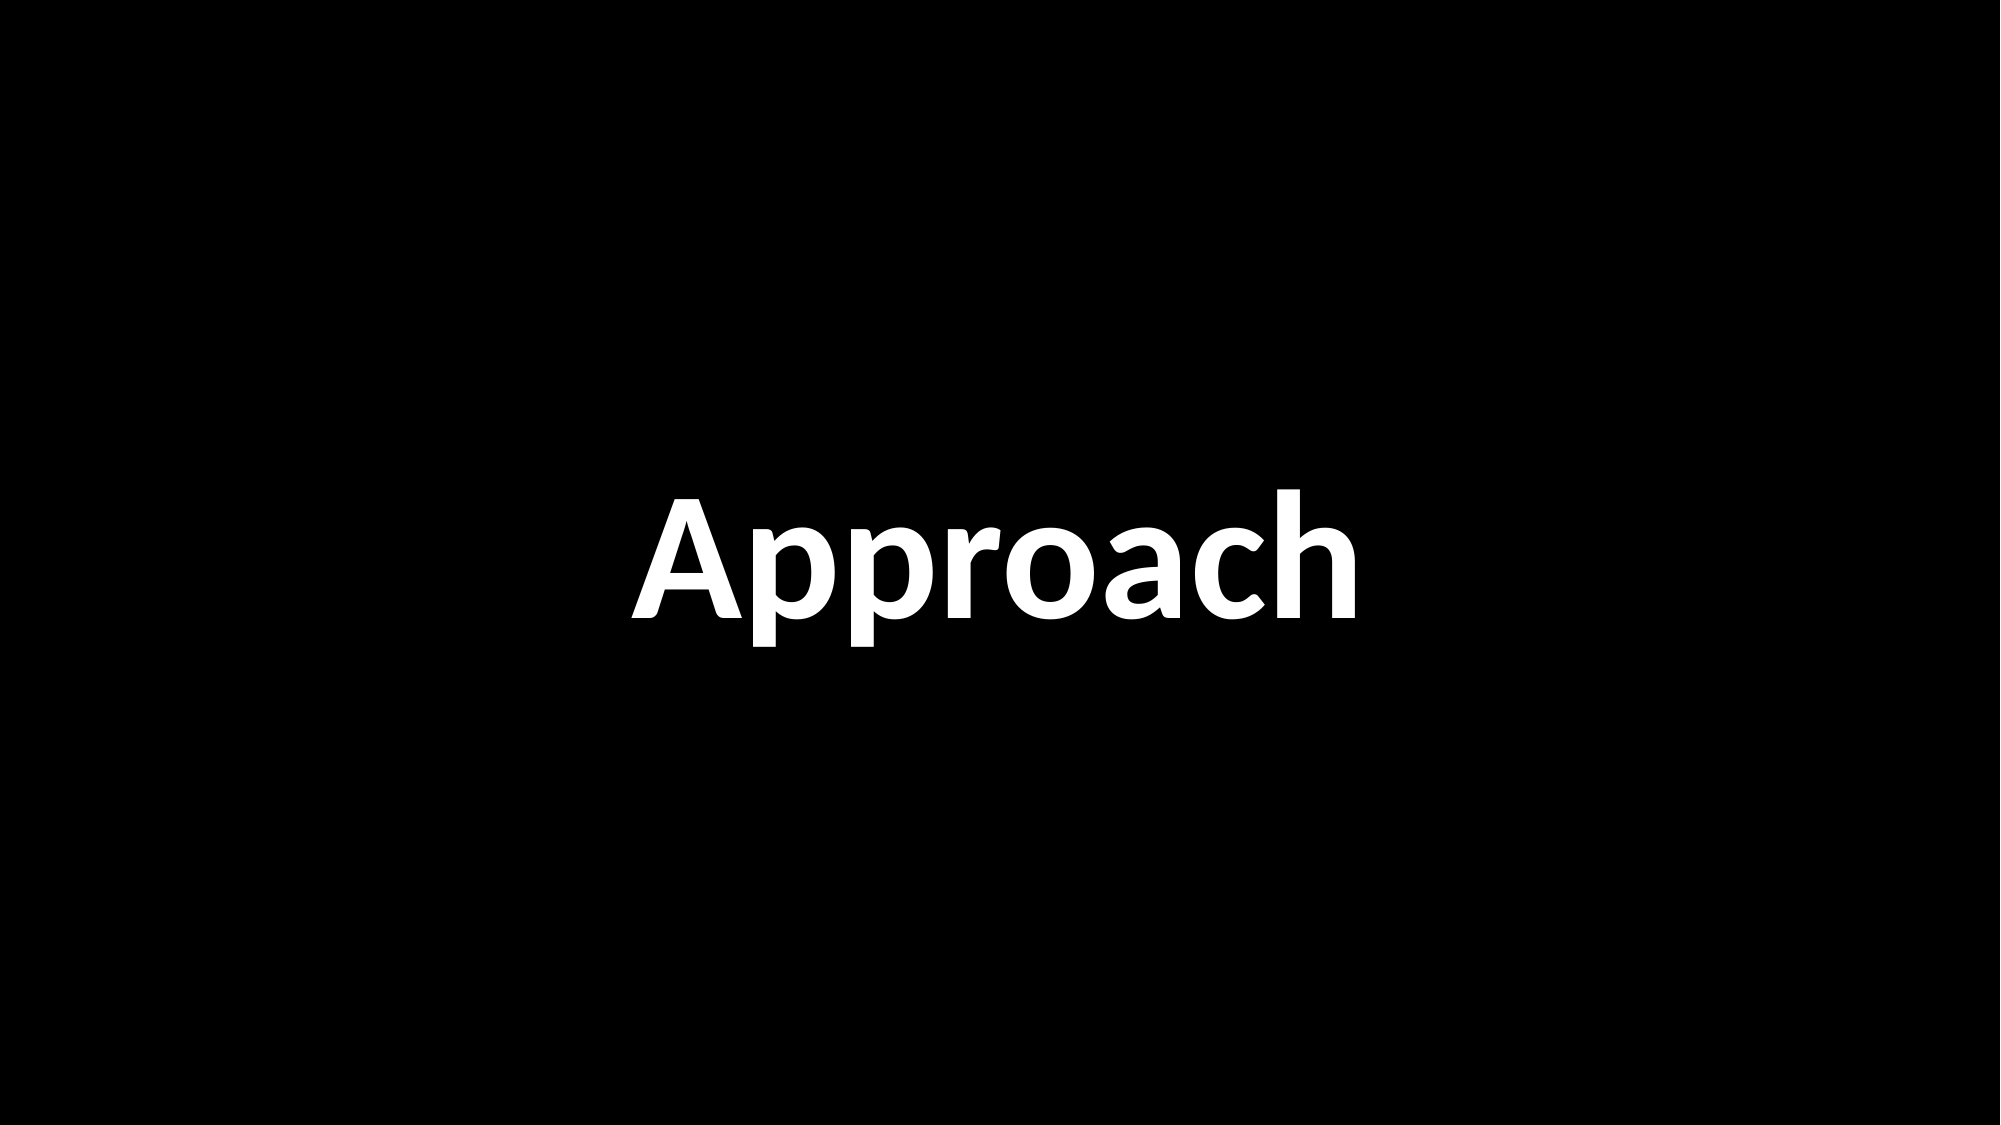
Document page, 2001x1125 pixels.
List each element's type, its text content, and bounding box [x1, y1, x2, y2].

subtitle Approach [112, 452, 1885, 1120]
